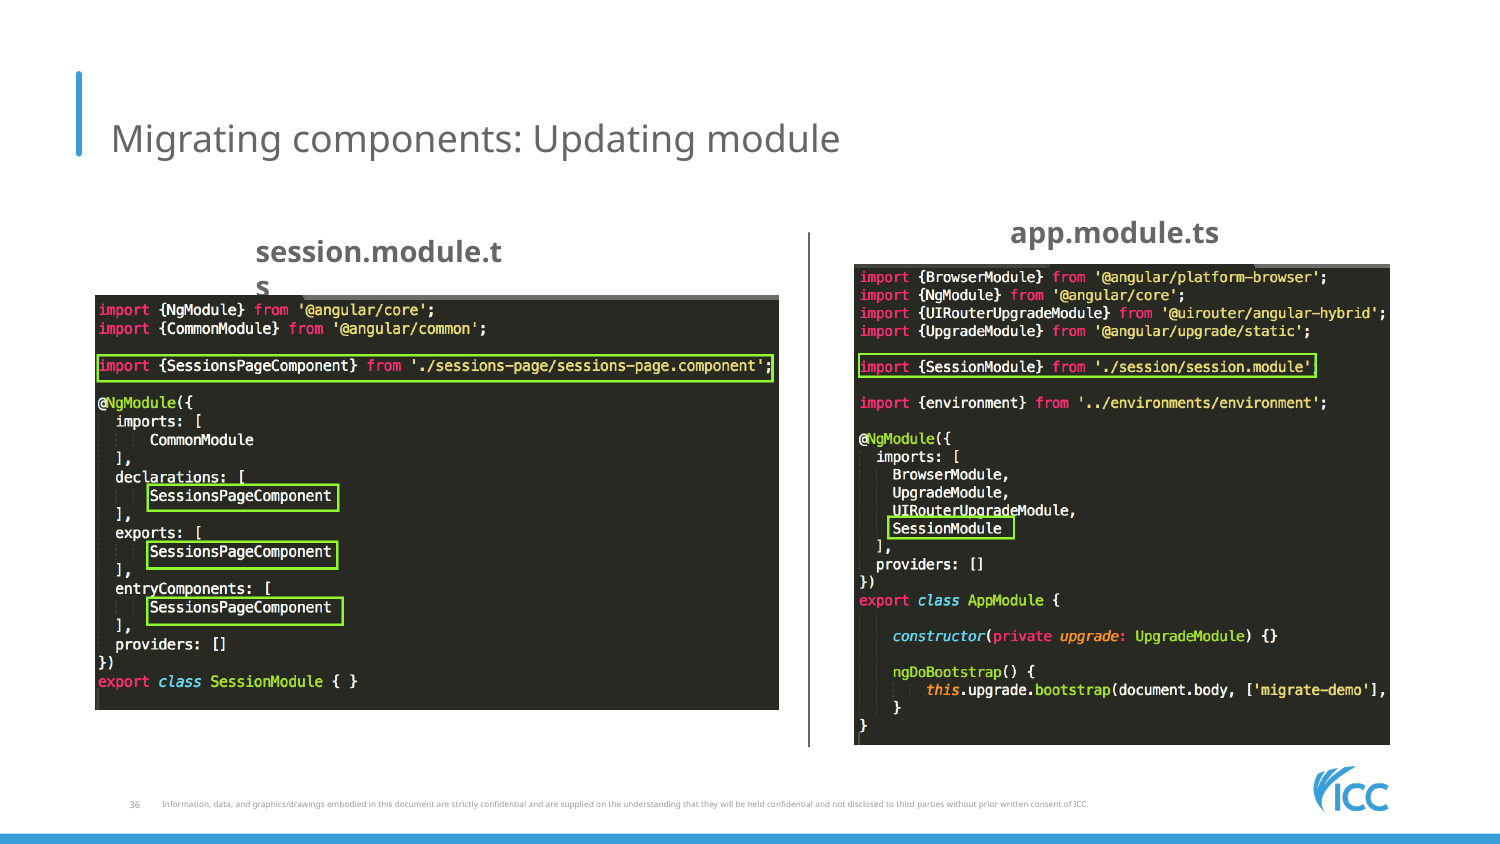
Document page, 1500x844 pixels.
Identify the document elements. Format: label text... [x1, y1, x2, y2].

picture [854, 264, 1390, 745]
title Migrating components: Updating module [95, 53, 1390, 176]
slide_number 36 [95, 783, 156, 829]
picture [95, 295, 779, 710]
text_box app.module.ts [995, 199, 1284, 264]
text_box session.module.ts [240, 218, 529, 283]
picture [1312, 765, 1390, 814]
